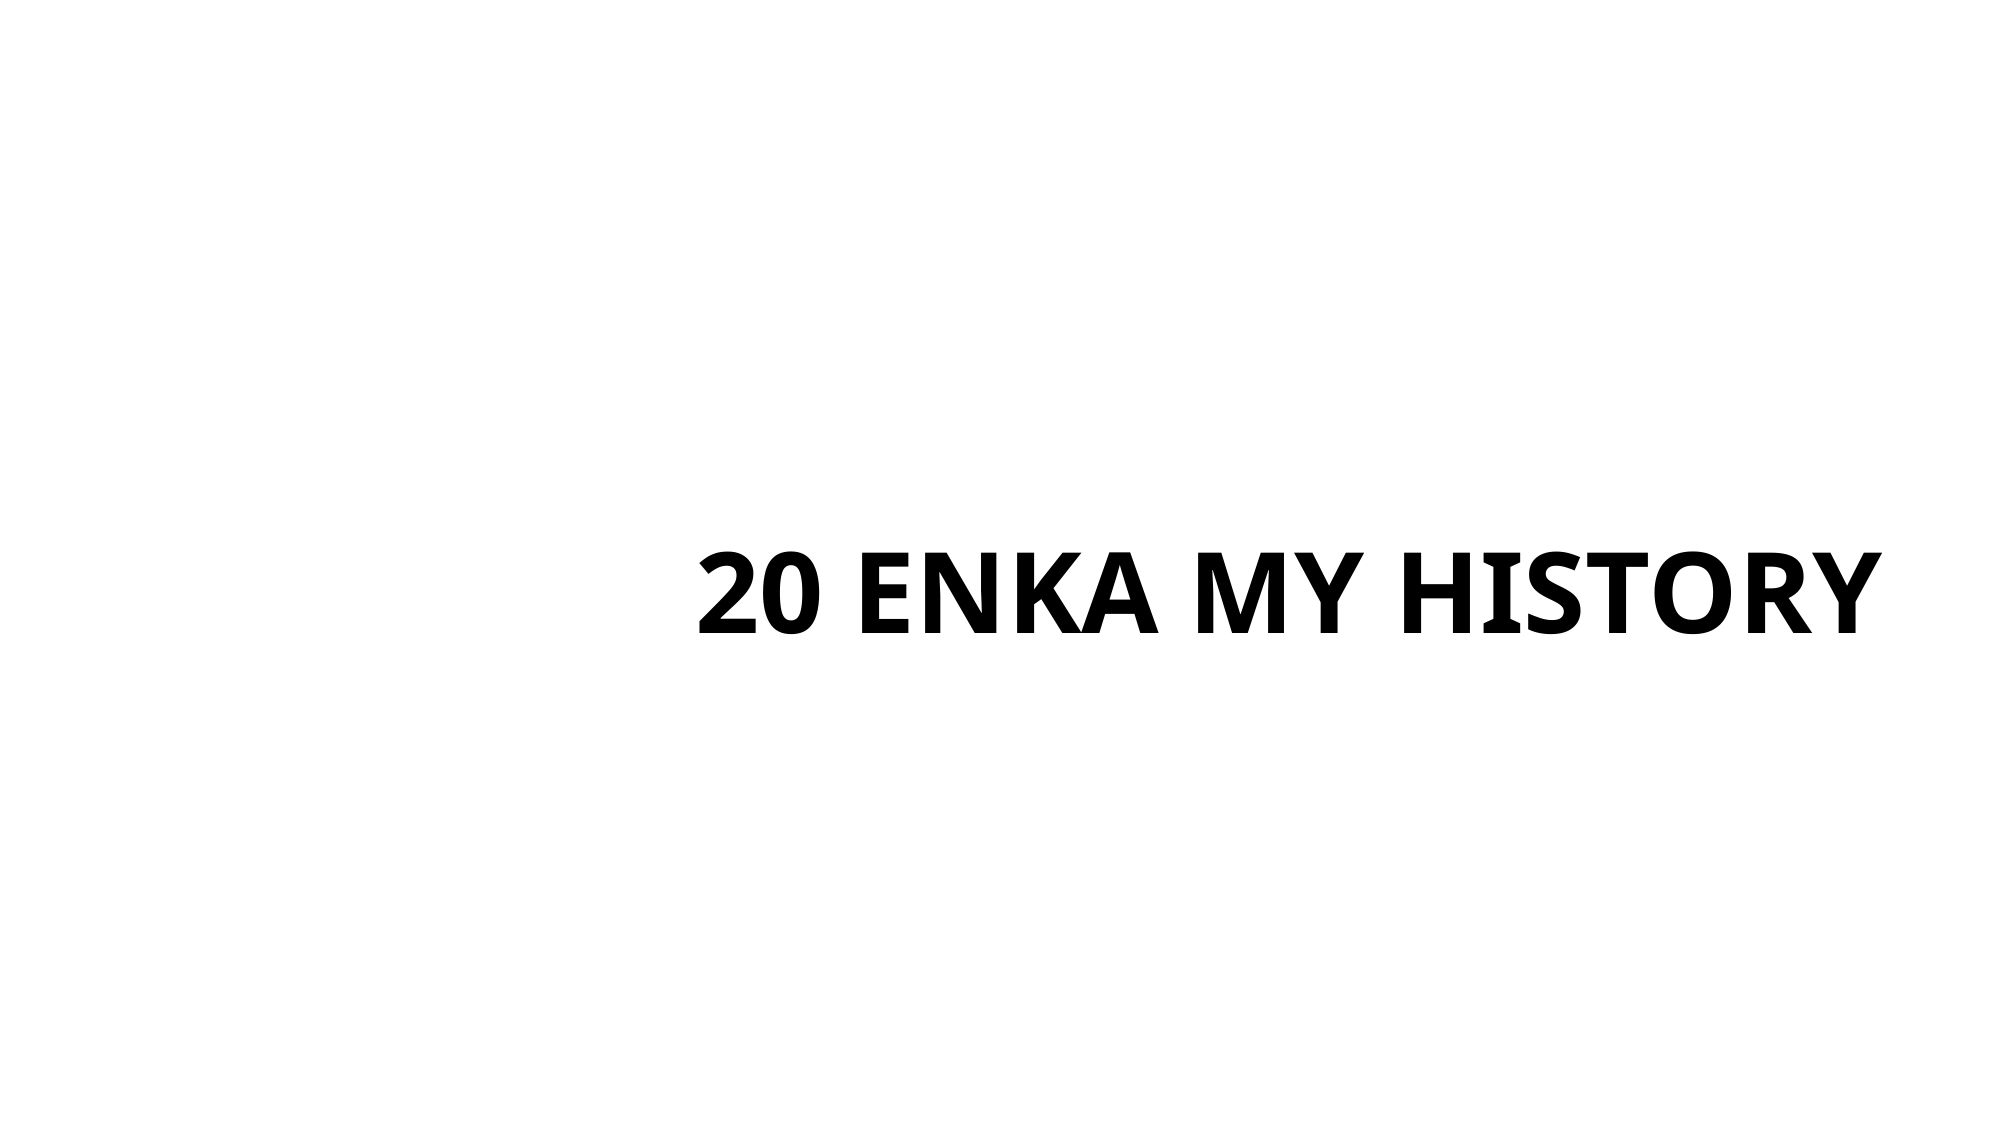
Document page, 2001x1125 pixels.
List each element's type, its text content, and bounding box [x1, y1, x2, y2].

text_box 20 ENKA MY HISTORY [680, 513, 1899, 664]
